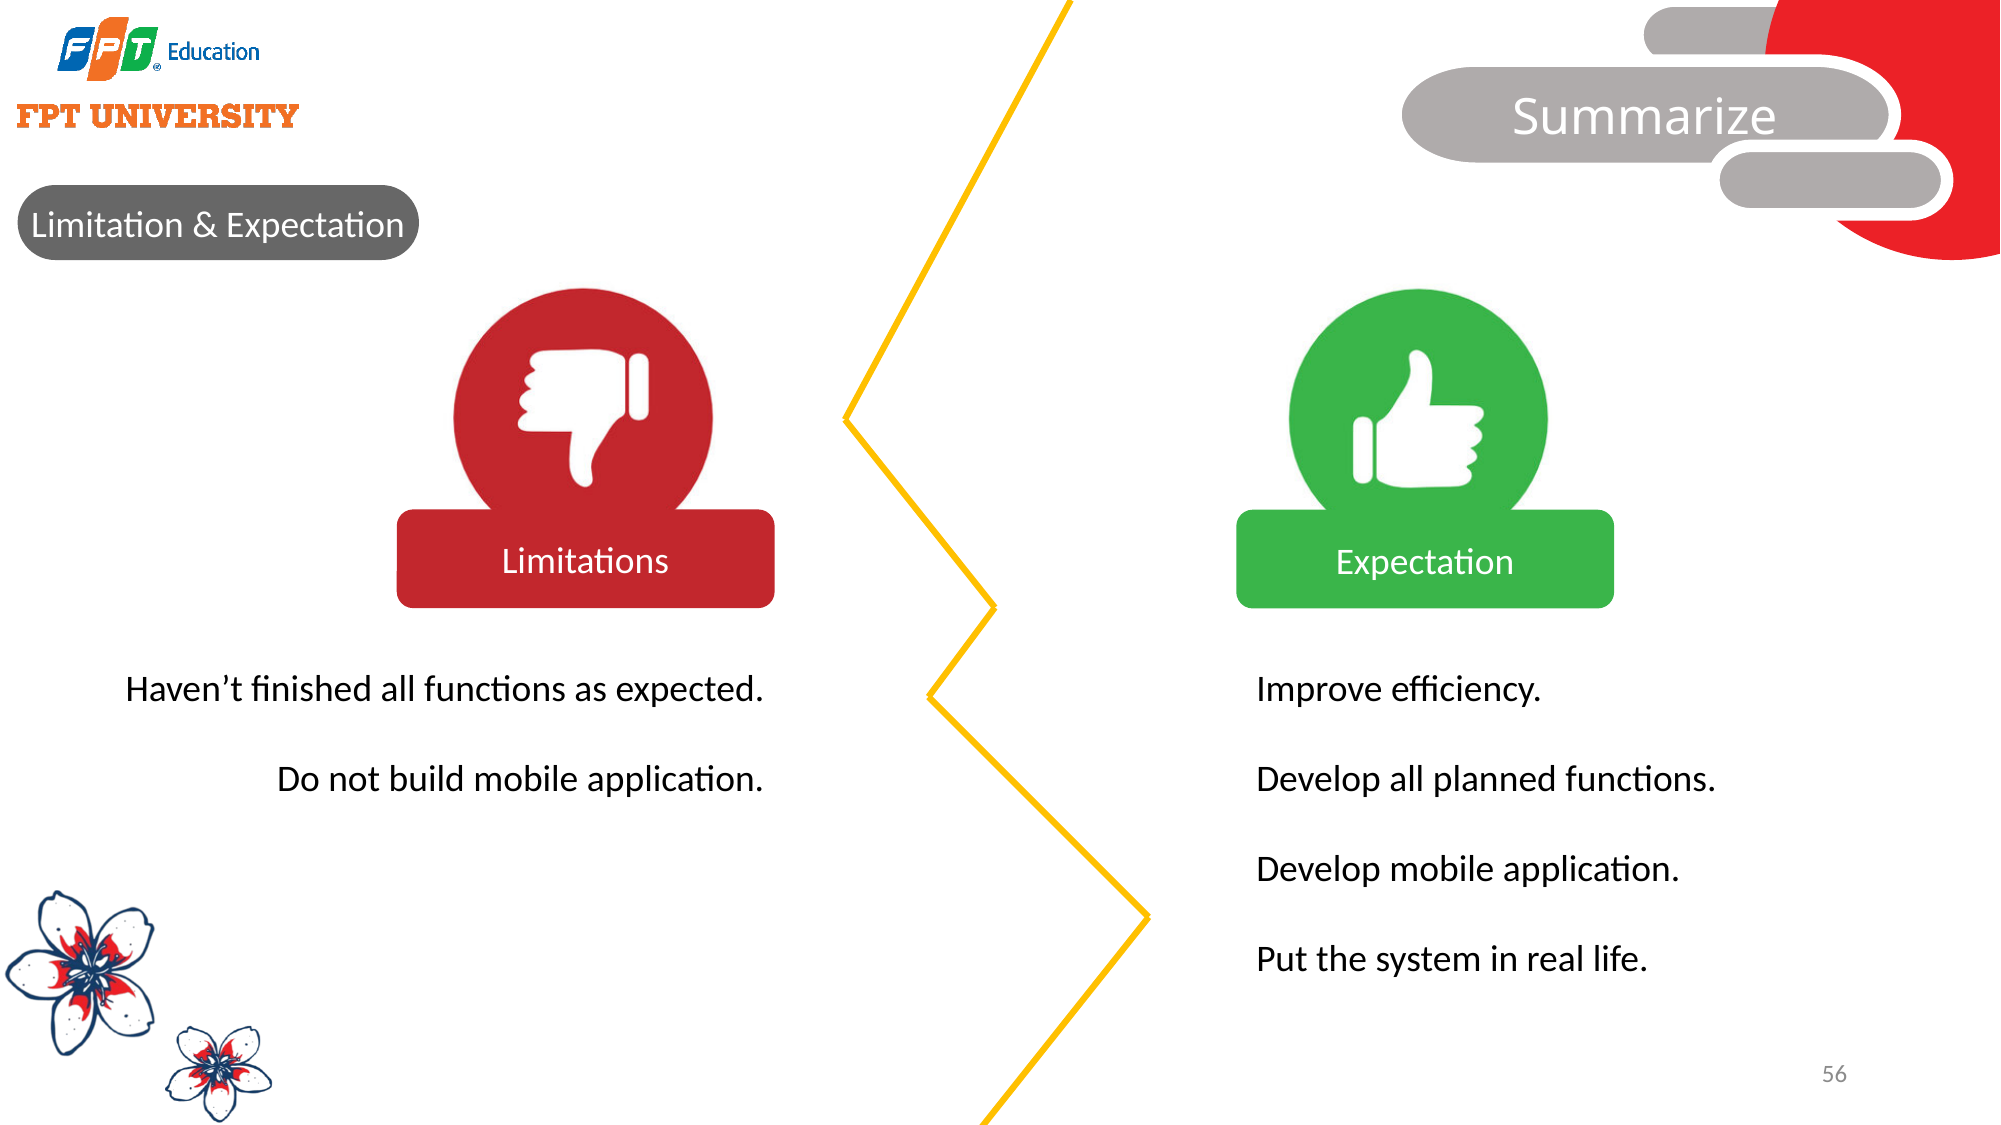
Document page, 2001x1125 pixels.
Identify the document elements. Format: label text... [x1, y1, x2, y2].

text_box [1712, 144, 1949, 216]
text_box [956, 917, 1149, 1125]
text_box Expectation [1239, 508, 1616, 610]
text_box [844, 419, 995, 608]
picture [0, 891, 276, 1125]
picture [1202, 232, 1576, 603]
text_box Improve efficiency. Develop all planned functions. Develop mobile application. Put the system in real life. [1241, 611, 1733, 987]
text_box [928, 607, 995, 696]
slide_number 56 [1412, 1042, 1863, 1103]
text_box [844, 0, 1071, 420]
text_box [1636, 0, 1777, 59]
text_box [1763, 0, 2000, 262]
picture [424, 232, 798, 603]
text_box Haven’t finished all functions as expected. Do not build mobile application. [110, 611, 780, 807]
text_box Limitations [395, 508, 772, 610]
picture [17, 17, 299, 128]
text_box Summarize [1394, 59, 1896, 170]
text_box Limitation & Expectation [16, 183, 421, 262]
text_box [928, 696, 1149, 918]
